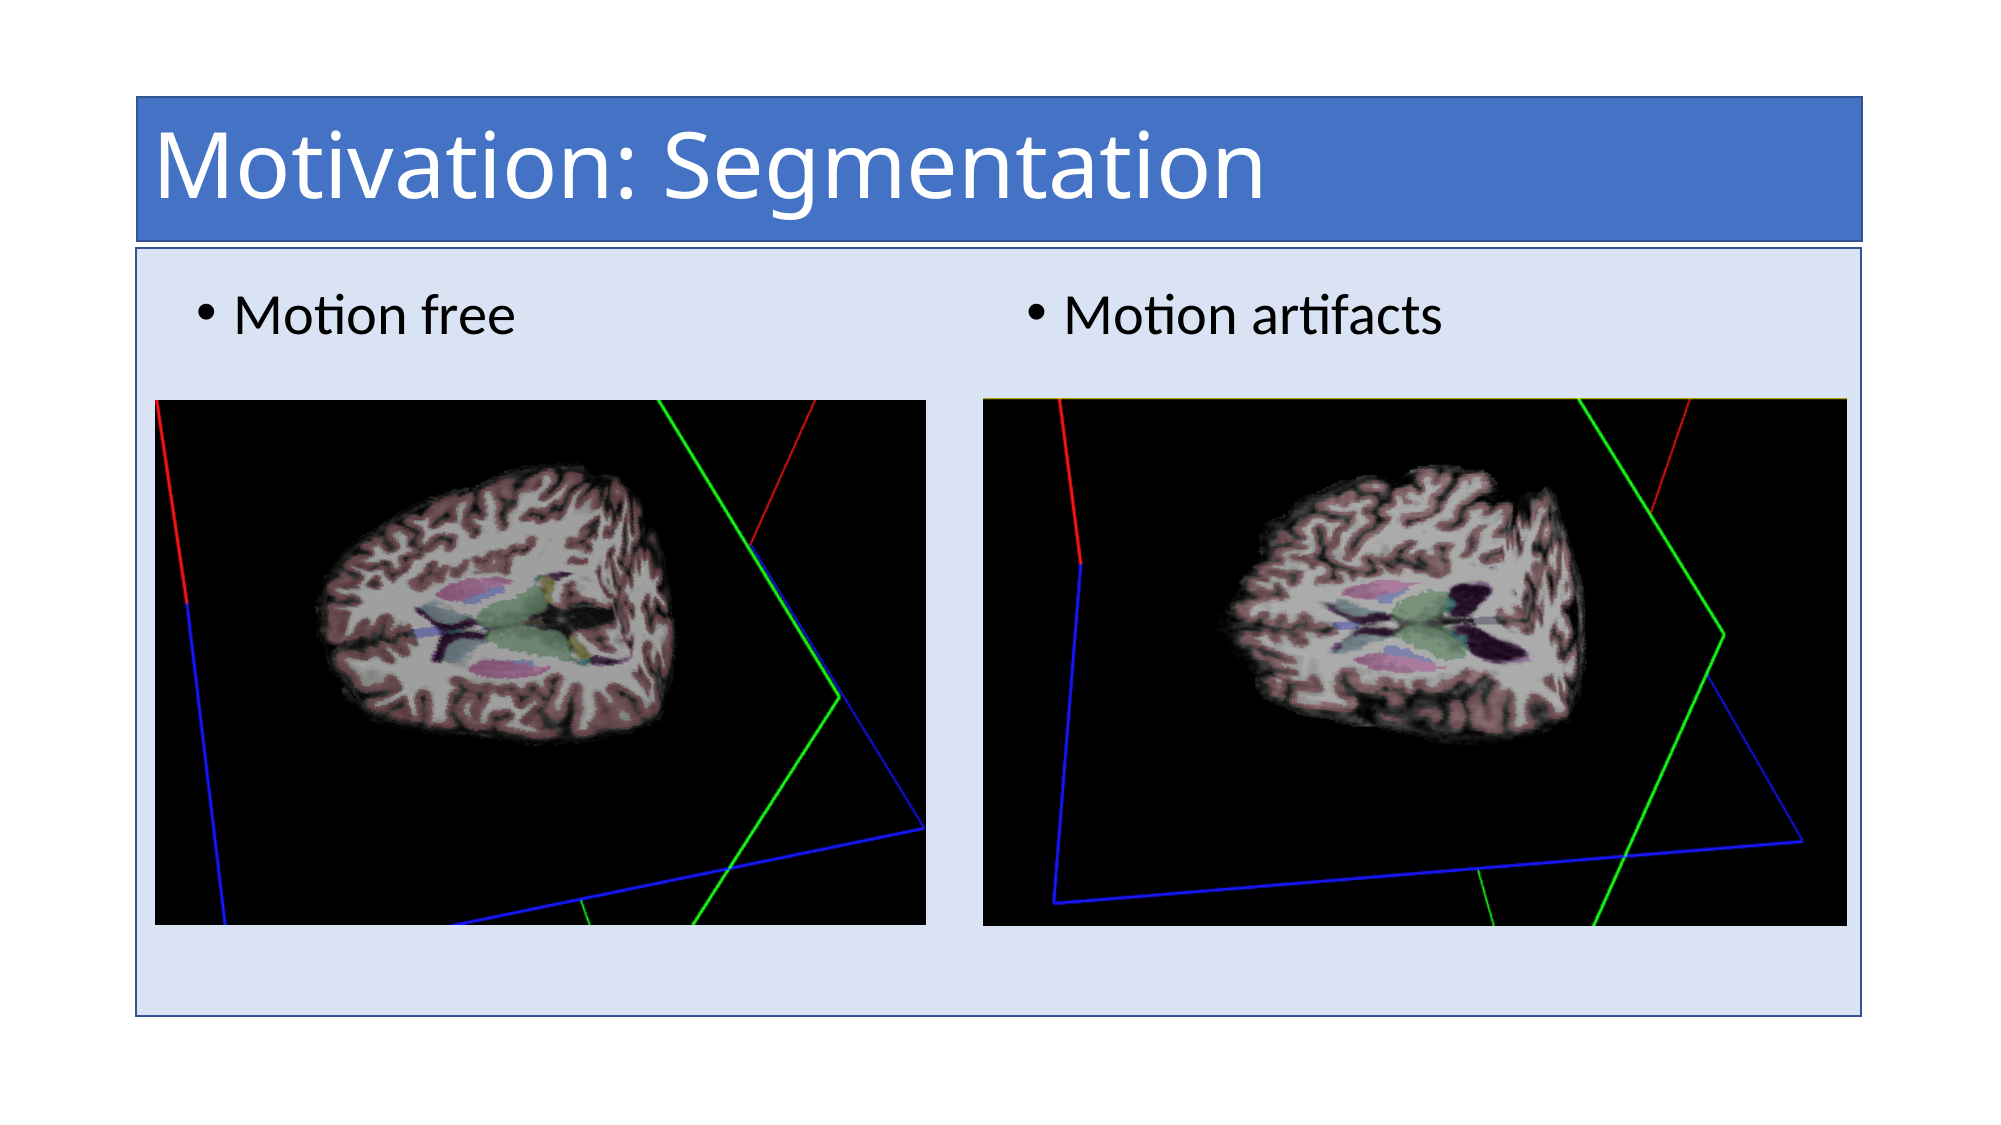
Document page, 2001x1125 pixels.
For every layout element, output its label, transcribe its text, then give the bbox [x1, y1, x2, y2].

title Motivation: Segmentation [137, 97, 1863, 242]
text_box Motion free [181, 276, 989, 363]
picture [983, 398, 1847, 926]
picture [155, 400, 926, 925]
text_box Motion artifacts [1011, 276, 1819, 363]
